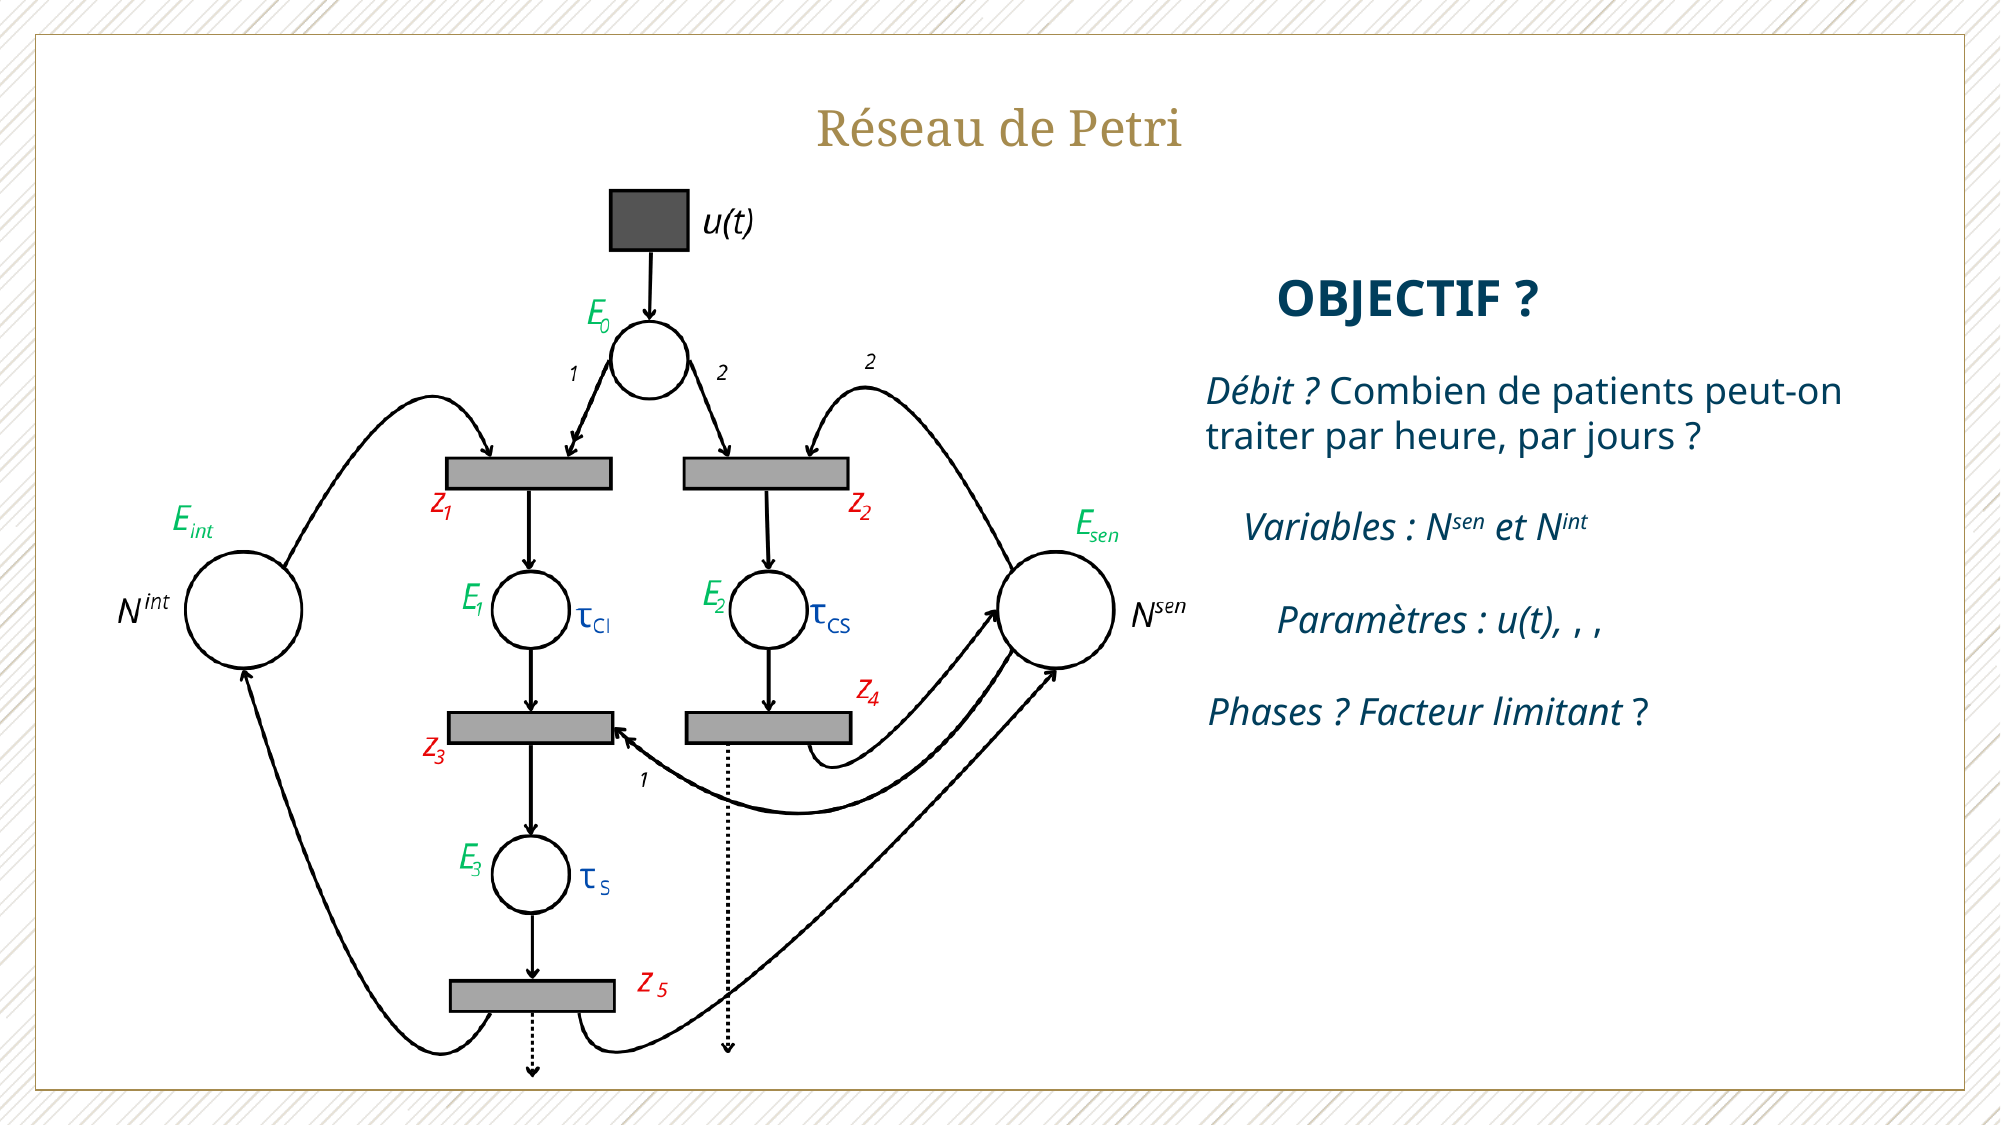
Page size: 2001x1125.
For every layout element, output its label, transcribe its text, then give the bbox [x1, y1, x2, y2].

text_box Variables : Nsen et Nint [1228, 496, 1900, 556]
picture [0, 0, 2001, 1125]
title Réseau de Petri [137, 34, 1863, 226]
text_box OBJECTIF ? [1261, 259, 1900, 335]
text_box Phases ? Facteur limitant ? [1192, 681, 1936, 741]
text_box Débit ? Combien de patients peut-on traiter par heure, par jours ? [1191, 359, 1934, 465]
